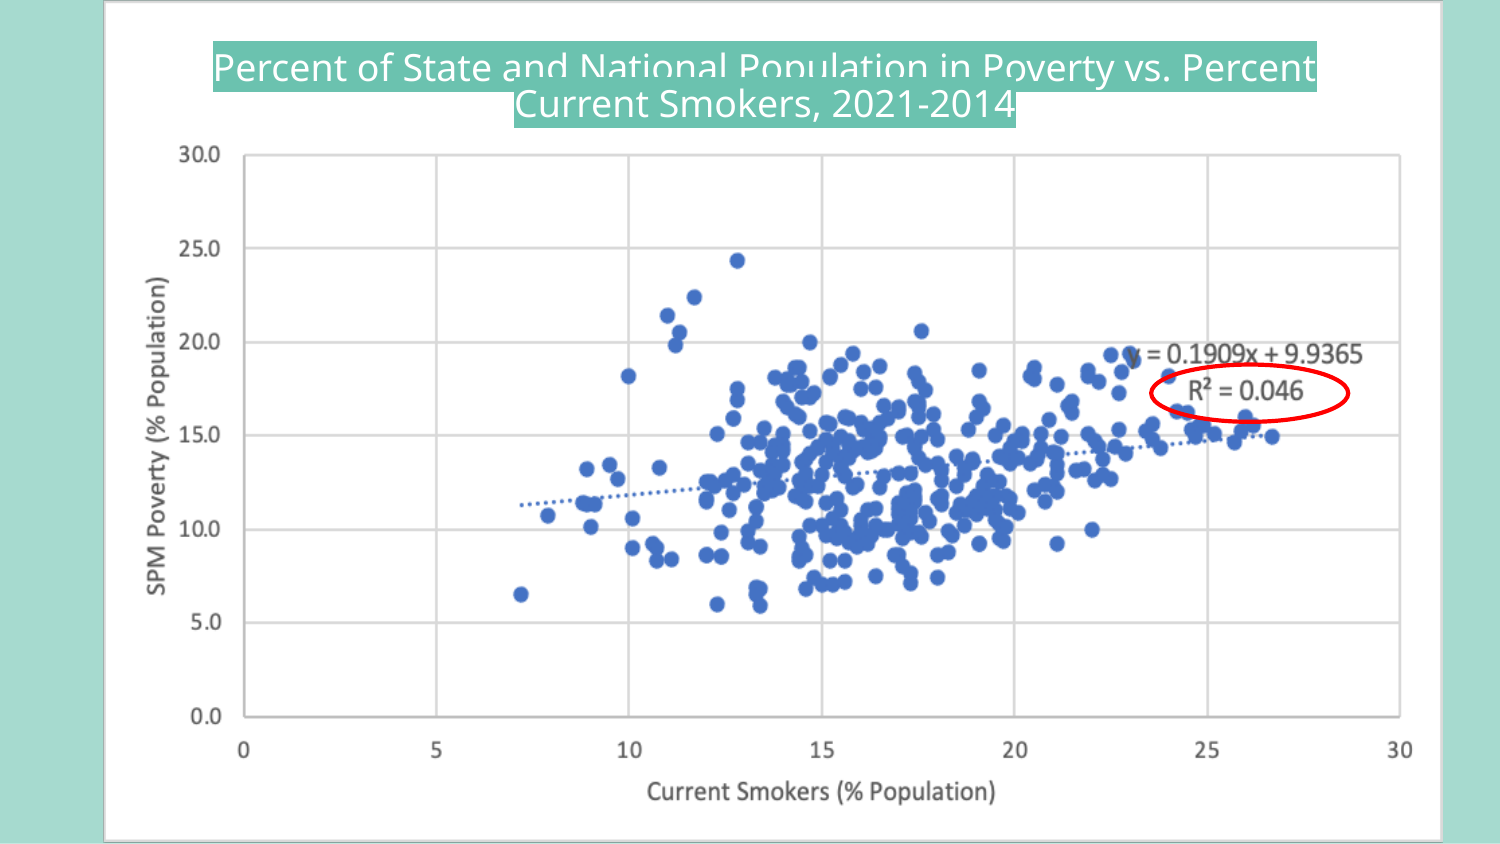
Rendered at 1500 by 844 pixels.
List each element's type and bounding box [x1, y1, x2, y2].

picture [101, 0, 1443, 844]
